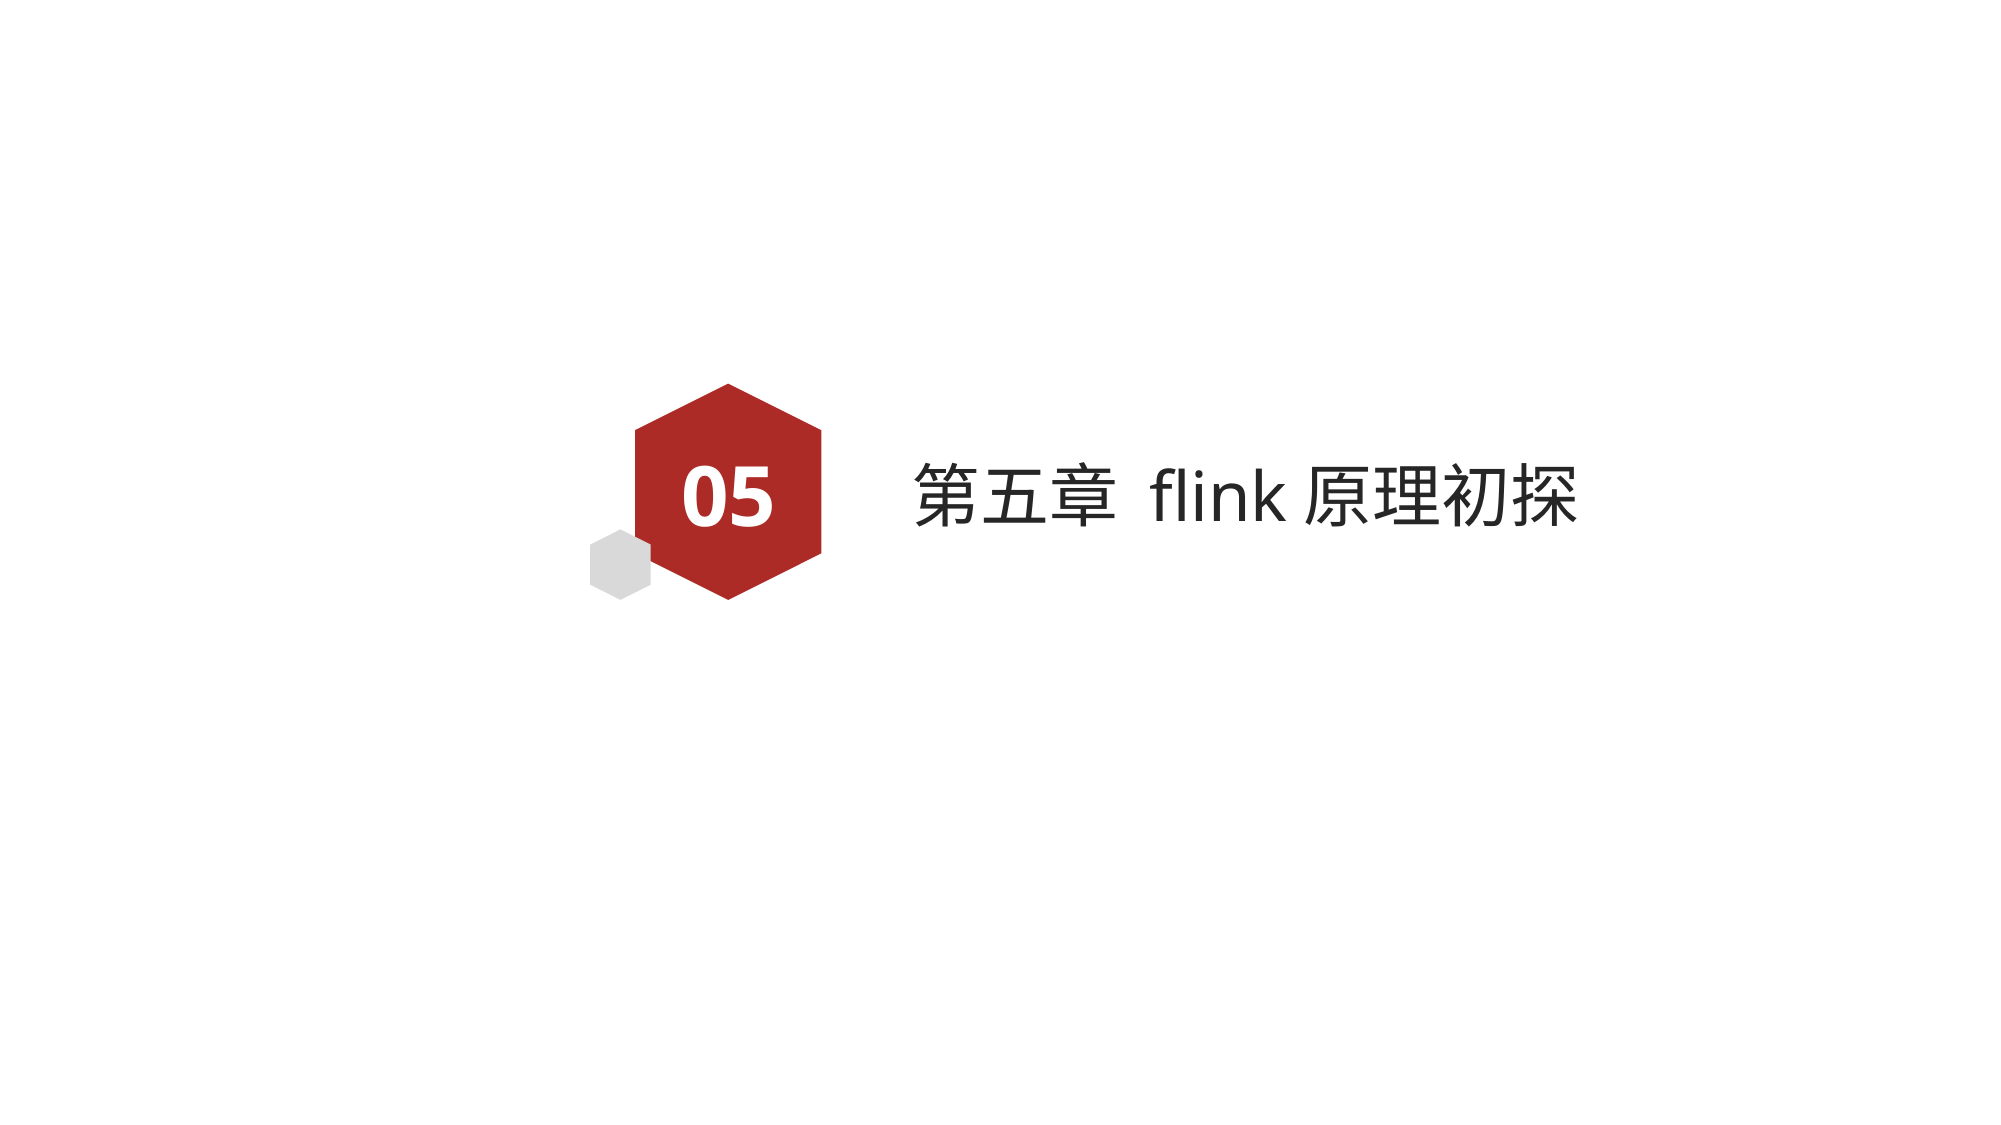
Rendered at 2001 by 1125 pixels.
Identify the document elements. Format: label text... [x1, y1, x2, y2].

list 05 [636, 404, 822, 594]
title 第五章 flink原理初探 [896, 454, 2000, 545]
